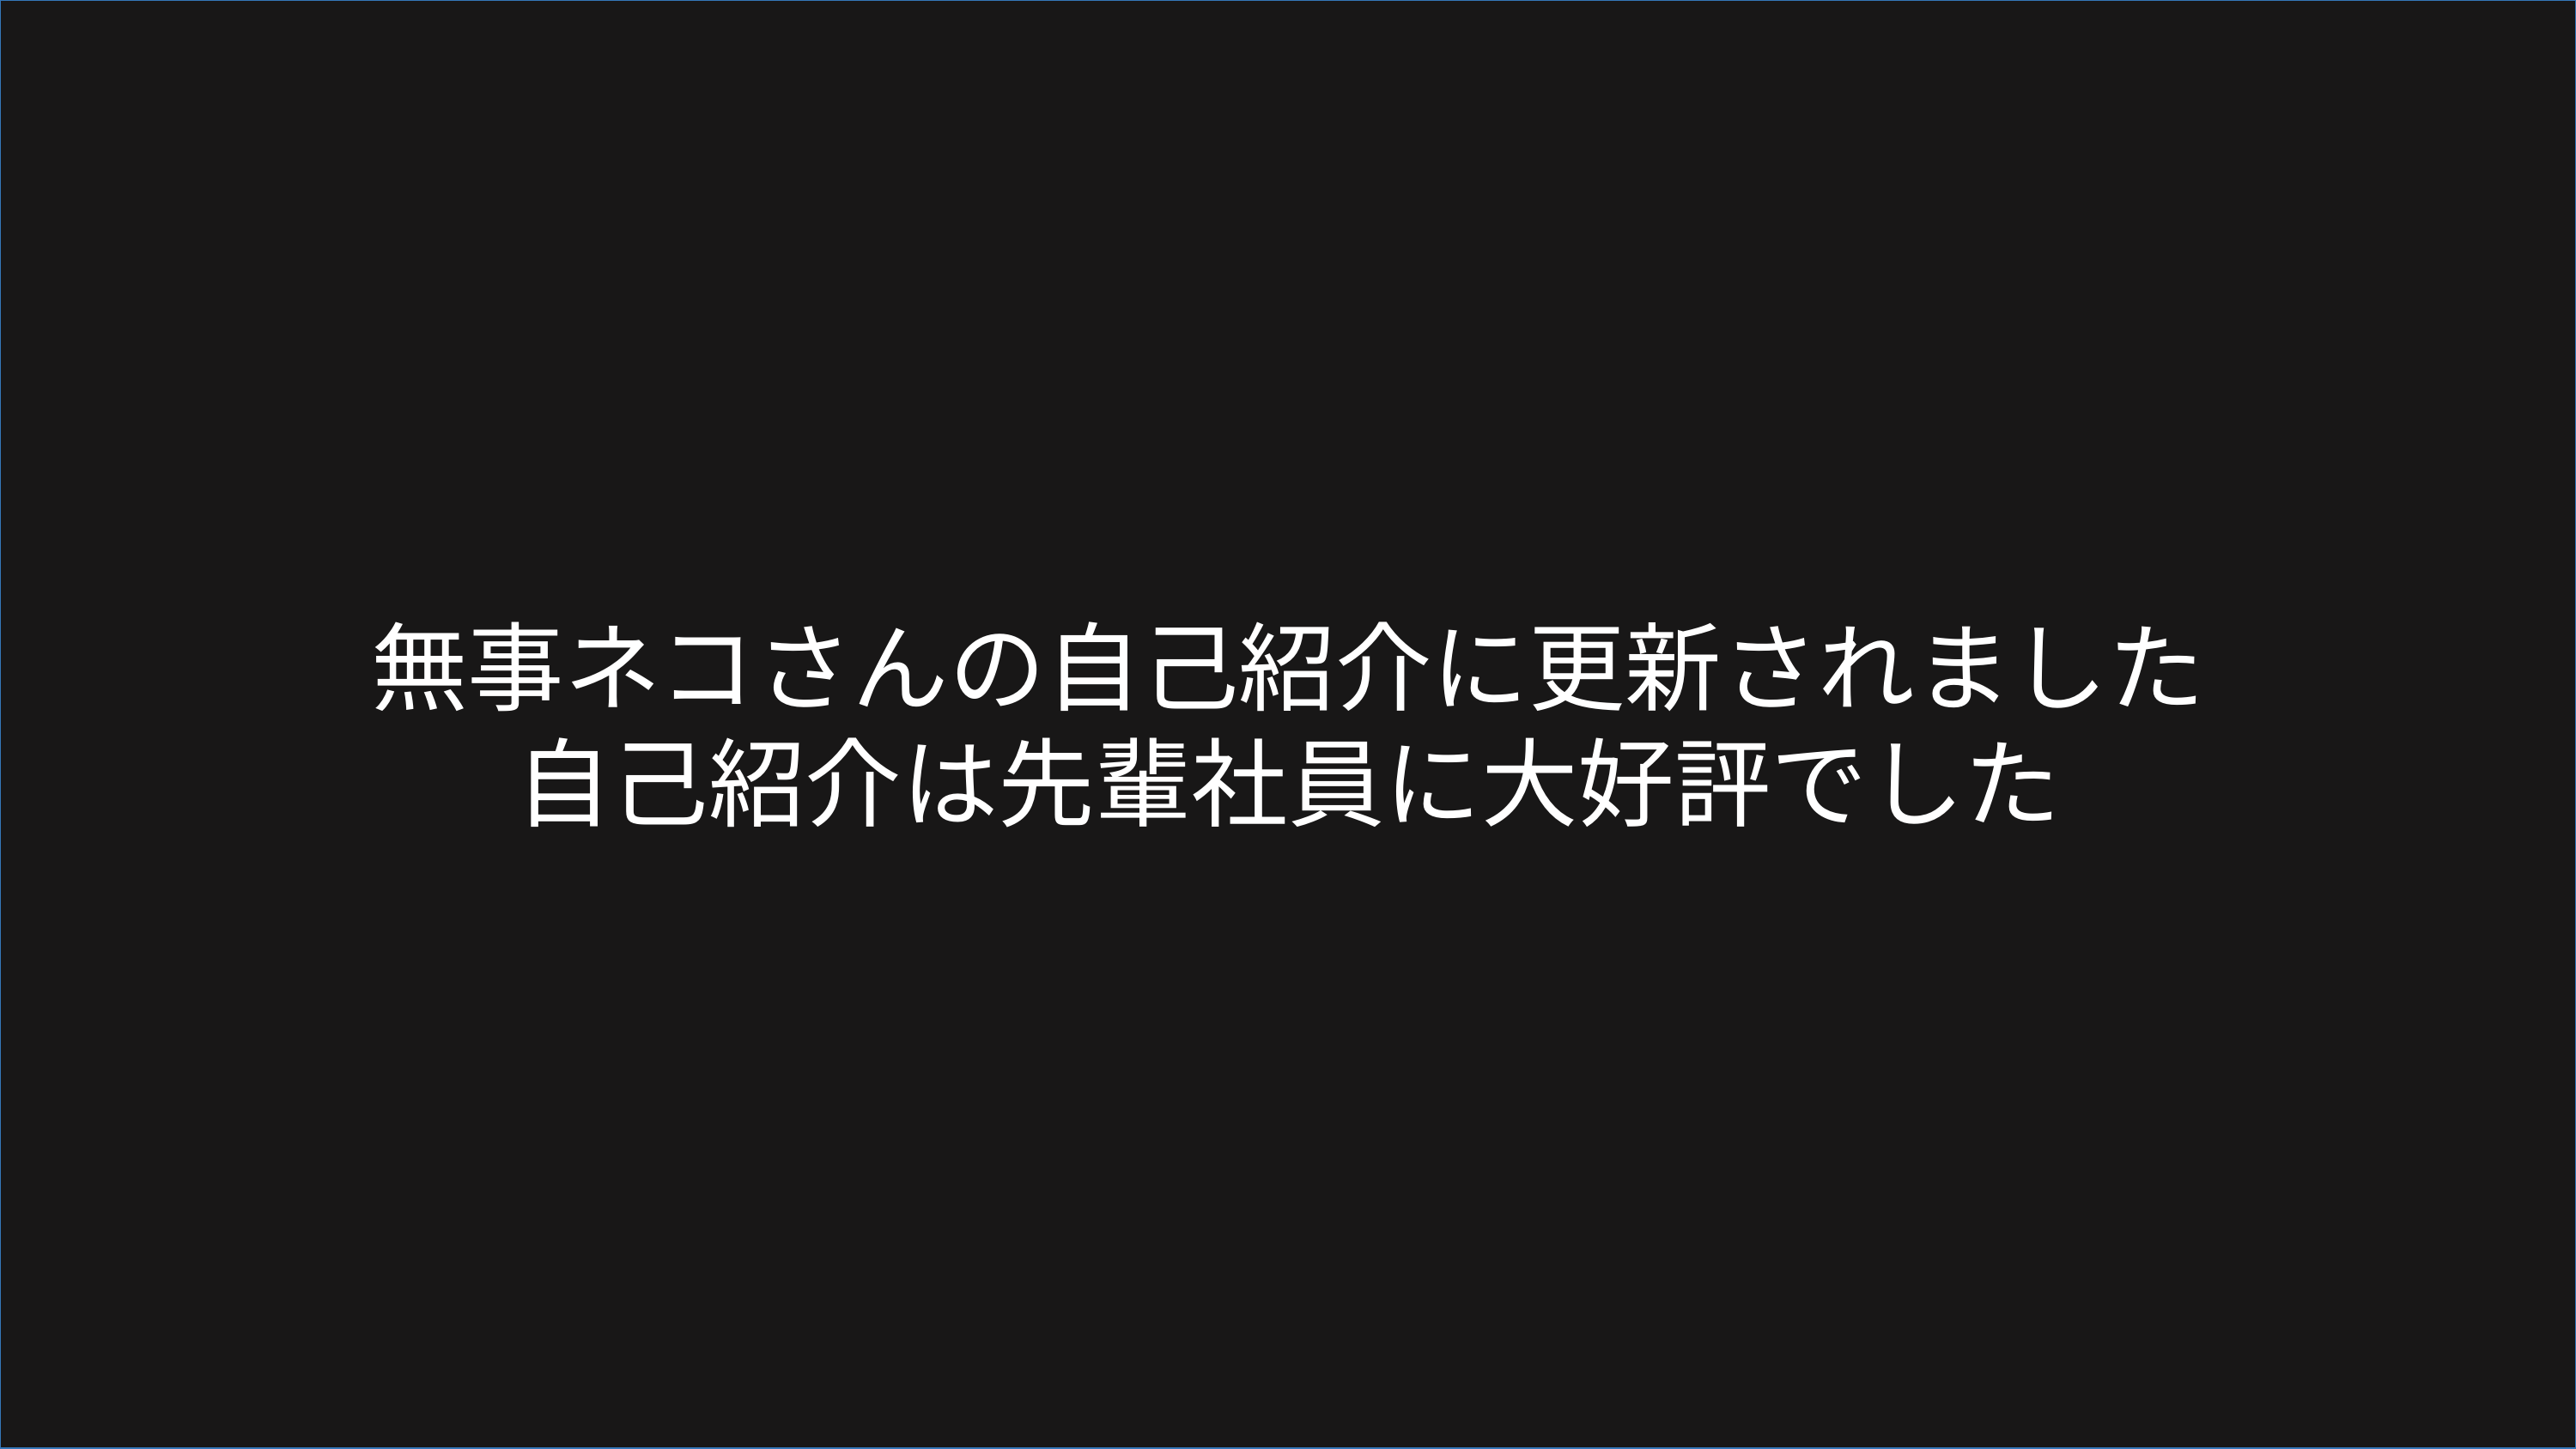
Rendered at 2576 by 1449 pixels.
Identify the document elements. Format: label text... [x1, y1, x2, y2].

text_box 無事ネコさんの自己紹介に更新されました 自己紹介は先輩社員に大好評でした [347, 600, 2228, 846]
